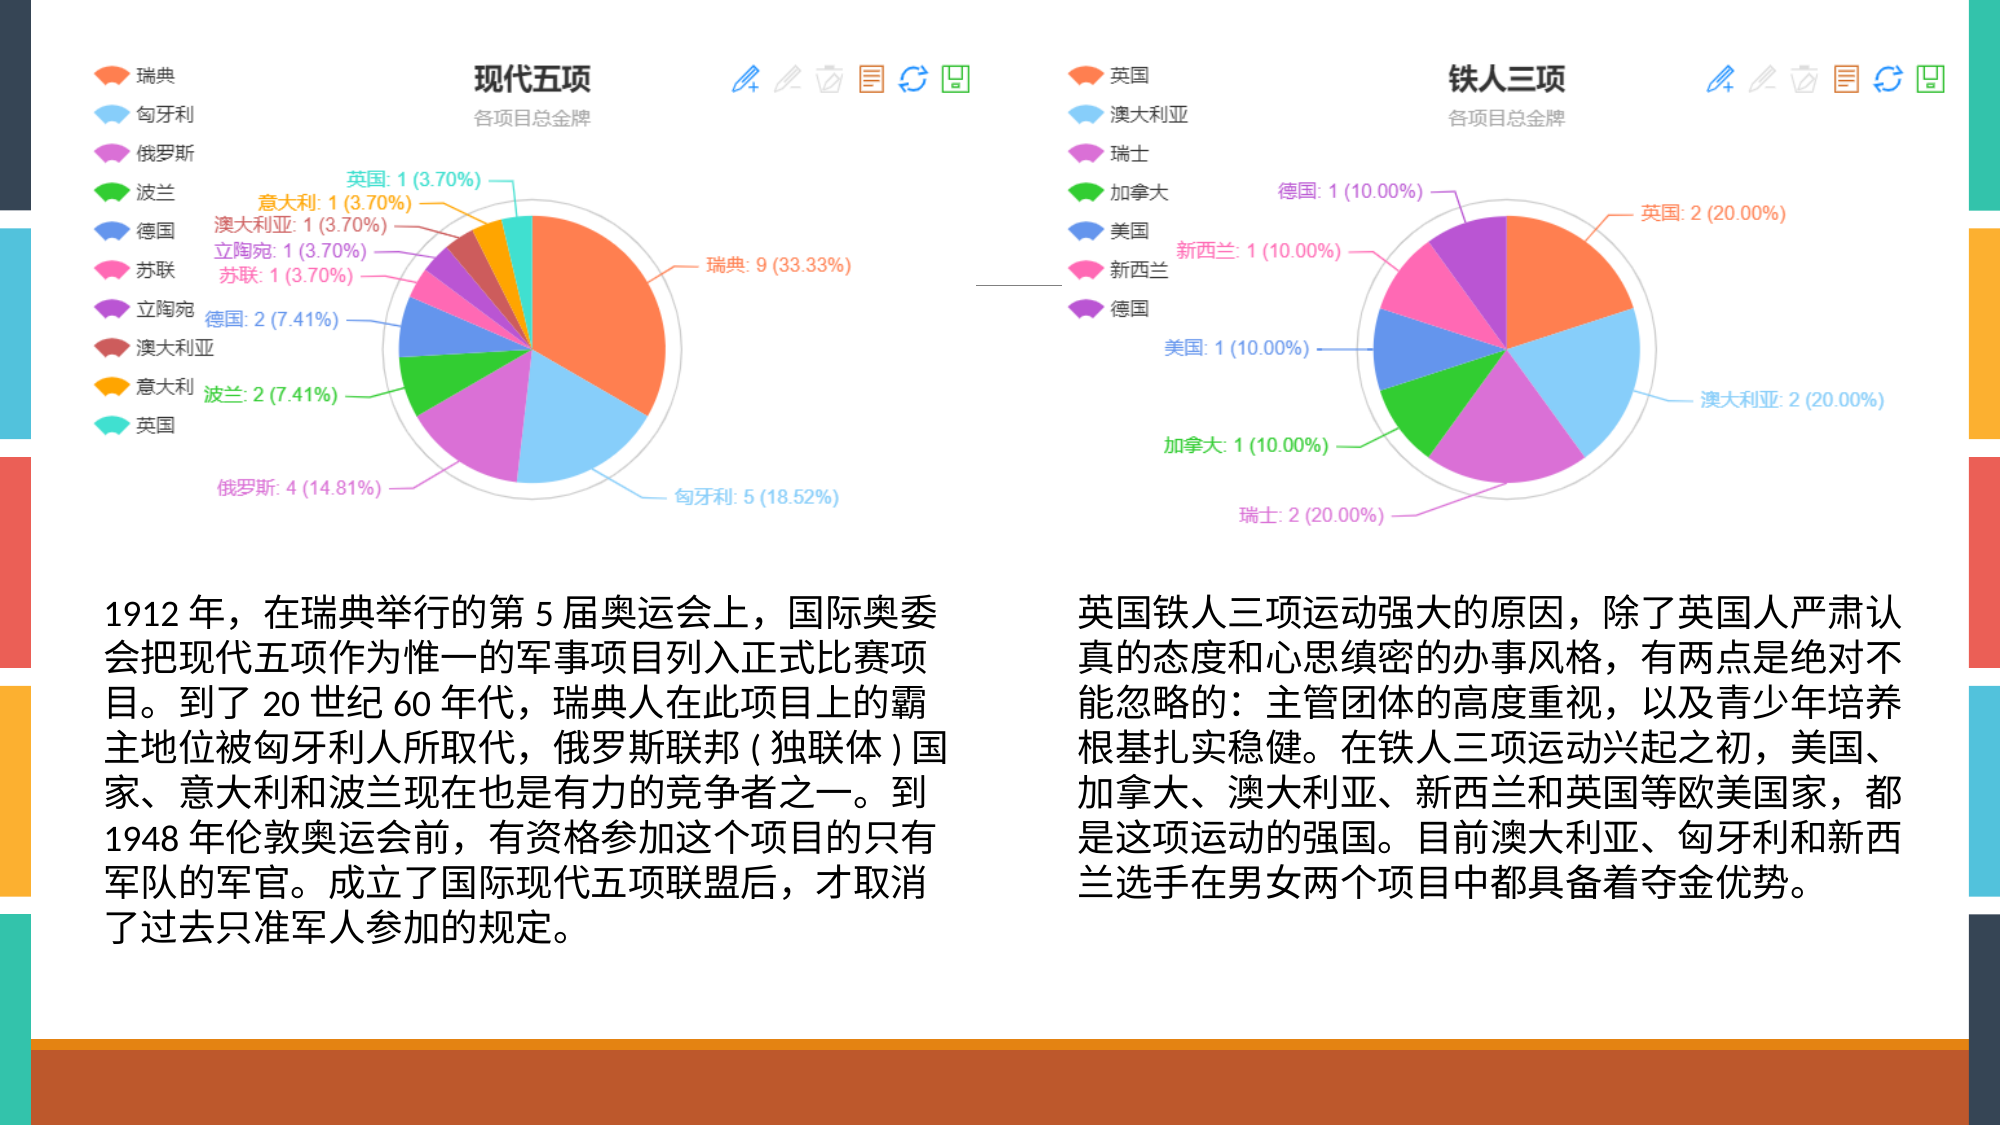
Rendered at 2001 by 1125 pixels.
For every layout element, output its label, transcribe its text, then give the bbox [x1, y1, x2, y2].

picture [1062, 58, 1951, 544]
text_box [0, 0, 31, 211]
text_box [0, 914, 31, 1125]
text_box [1968, 914, 2000, 1125]
text_box [1968, 0, 2000, 211]
text_box [0, 228, 31, 440]
text_box 1912年，在瑞典举行的第5届奥运会上，国际奥委会把现代五项作为惟一的军事项目列入正式比赛项目。到了20世纪60年代，瑞典人在此项目上的霸主地位被匈牙利人所取代，俄罗斯联邦(独联体)国家、意大利和波兰现在也是有力的竞争者之一。到1948年伦敦奥运会前，有资格参加这个项目的只有军队的军官。成立了国际现代五项联盟后，才取消了过去只准军人参加的规定。 [88, 581, 976, 957]
text_box [1968, 685, 2000, 897]
picture [87, 58, 977, 544]
text_box [0, 685, 31, 897]
text_box [0, 457, 31, 668]
text_box [1968, 228, 2000, 440]
text_box [1968, 457, 2000, 668]
text_box 英国铁人三项运动强大的原因，除了英国人严肃认真的态度和心思缜密的办事风格，有两点是绝对不能忽略的：主管团体的高度重视，以及青少年培养根基扎实稳健。在铁人三项运动兴起之初，美国、加拿大、澳大利亚、新西兰和英国等欧美国家，都是这项运动的强国。目前澳大利亚、匈牙利和新西兰选手在男女两个项目中都具备着夺金优势。 [1062, 581, 1951, 912]
